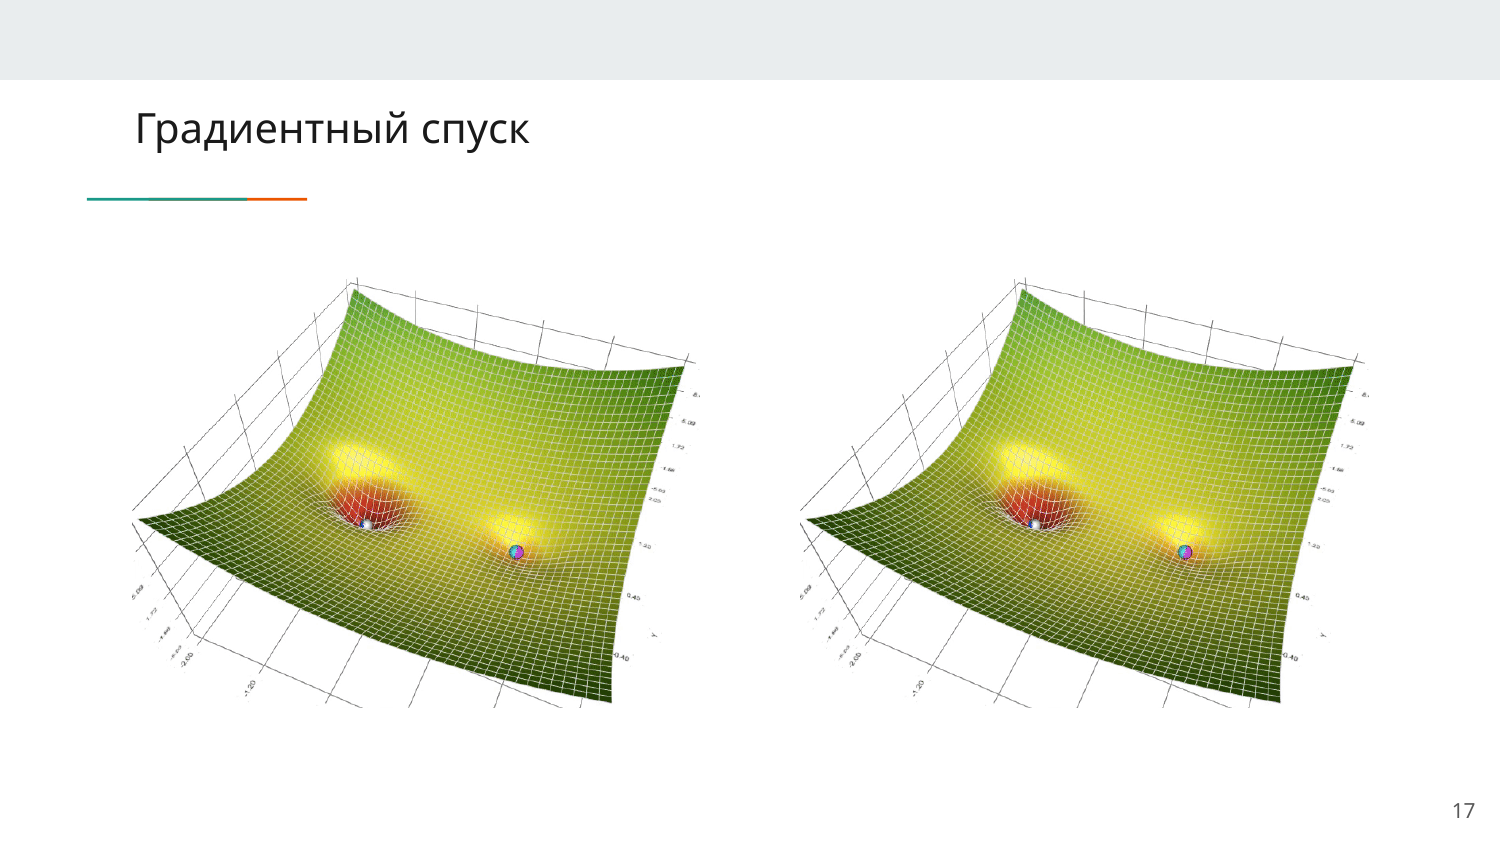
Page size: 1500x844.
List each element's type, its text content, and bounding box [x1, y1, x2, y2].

picture [131, 274, 700, 708]
slide_number ‹#› [1400, 779, 1491, 844]
picture [800, 274, 1369, 708]
text_box Градиентный спуск [119, 86, 1381, 175]
